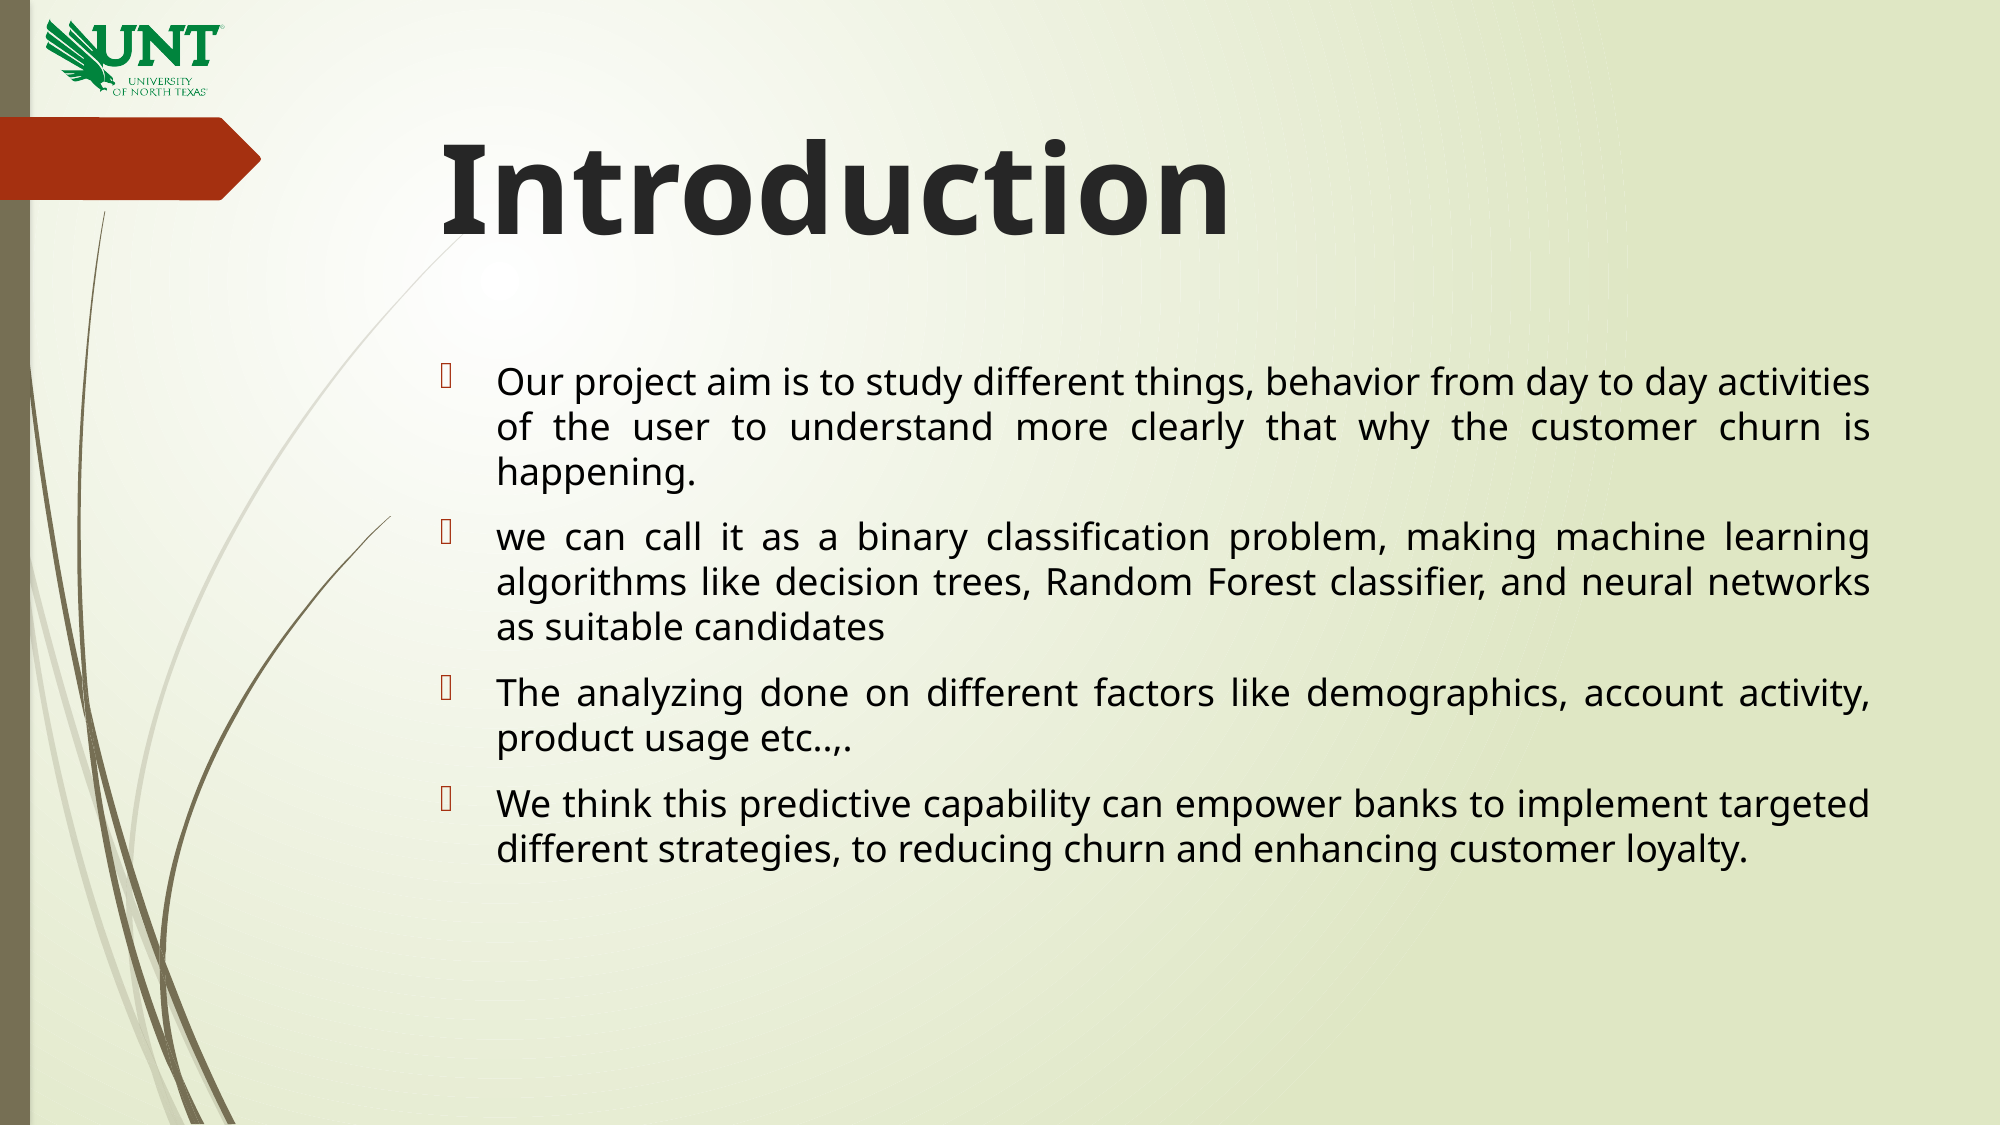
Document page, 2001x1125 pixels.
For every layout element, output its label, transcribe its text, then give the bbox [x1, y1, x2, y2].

list Our project aim is to study different things, behavior from day to day activities of the user to understand more clearly that why the customer churn is happening. we can call it as a binary classification problem, making machine learning algorithms like decision trees, Random Forest classifier, and neural networks as suitable candidates The analyzing done on different factors like demographics, account activity, product usage etc..,. We think this predictive capability can empower banks to implement targeted different strategies, to reducing churn and enhancing customer loyalty. [424, 350, 1888, 970]
picture [39, 0, 231, 150]
title Introduction [425, 102, 1888, 313]
